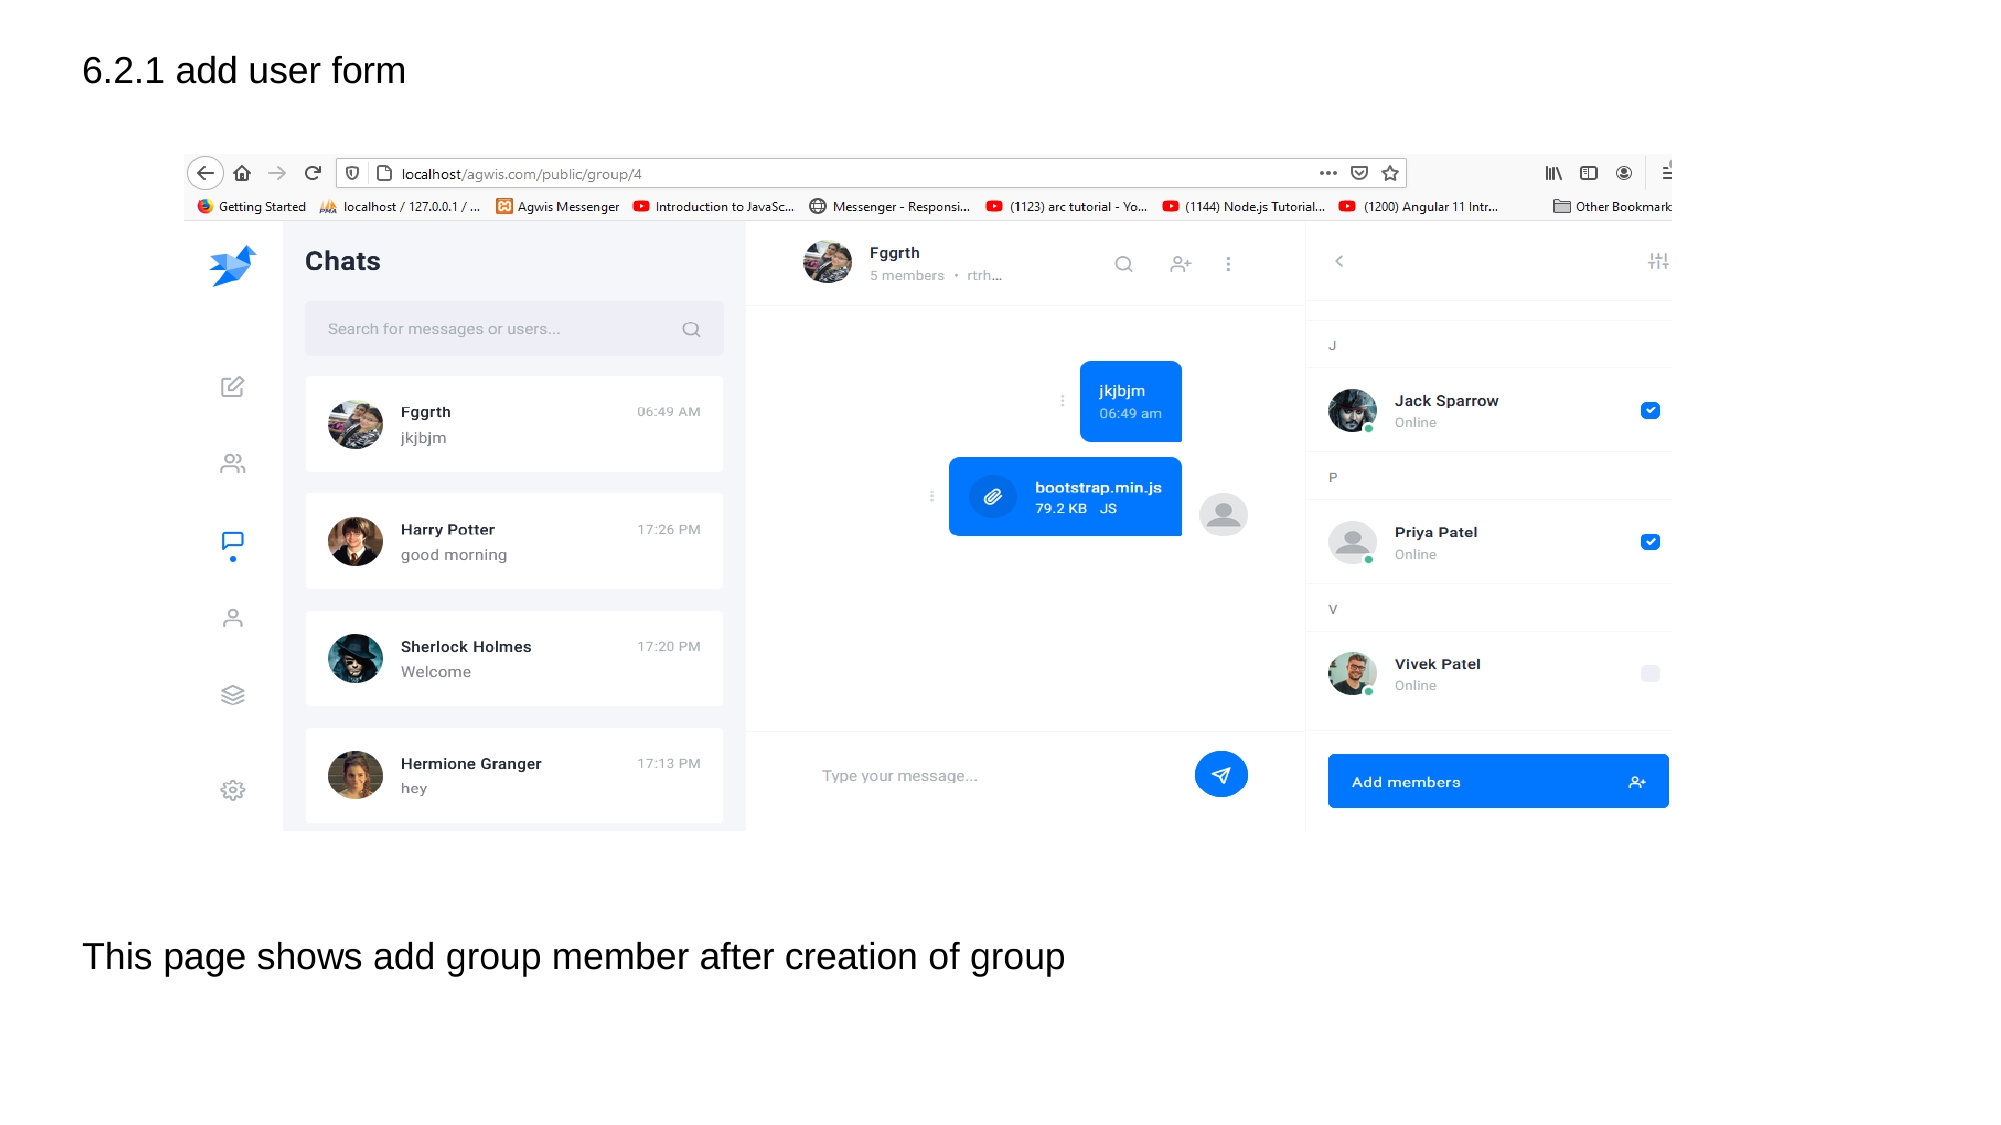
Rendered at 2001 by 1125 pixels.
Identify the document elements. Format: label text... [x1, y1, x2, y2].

text_box 6.2.1 add user form [67, 39, 642, 99]
picture [184, 154, 1672, 831]
text_box This page shows add group member after creation of group [67, 925, 1455, 985]
